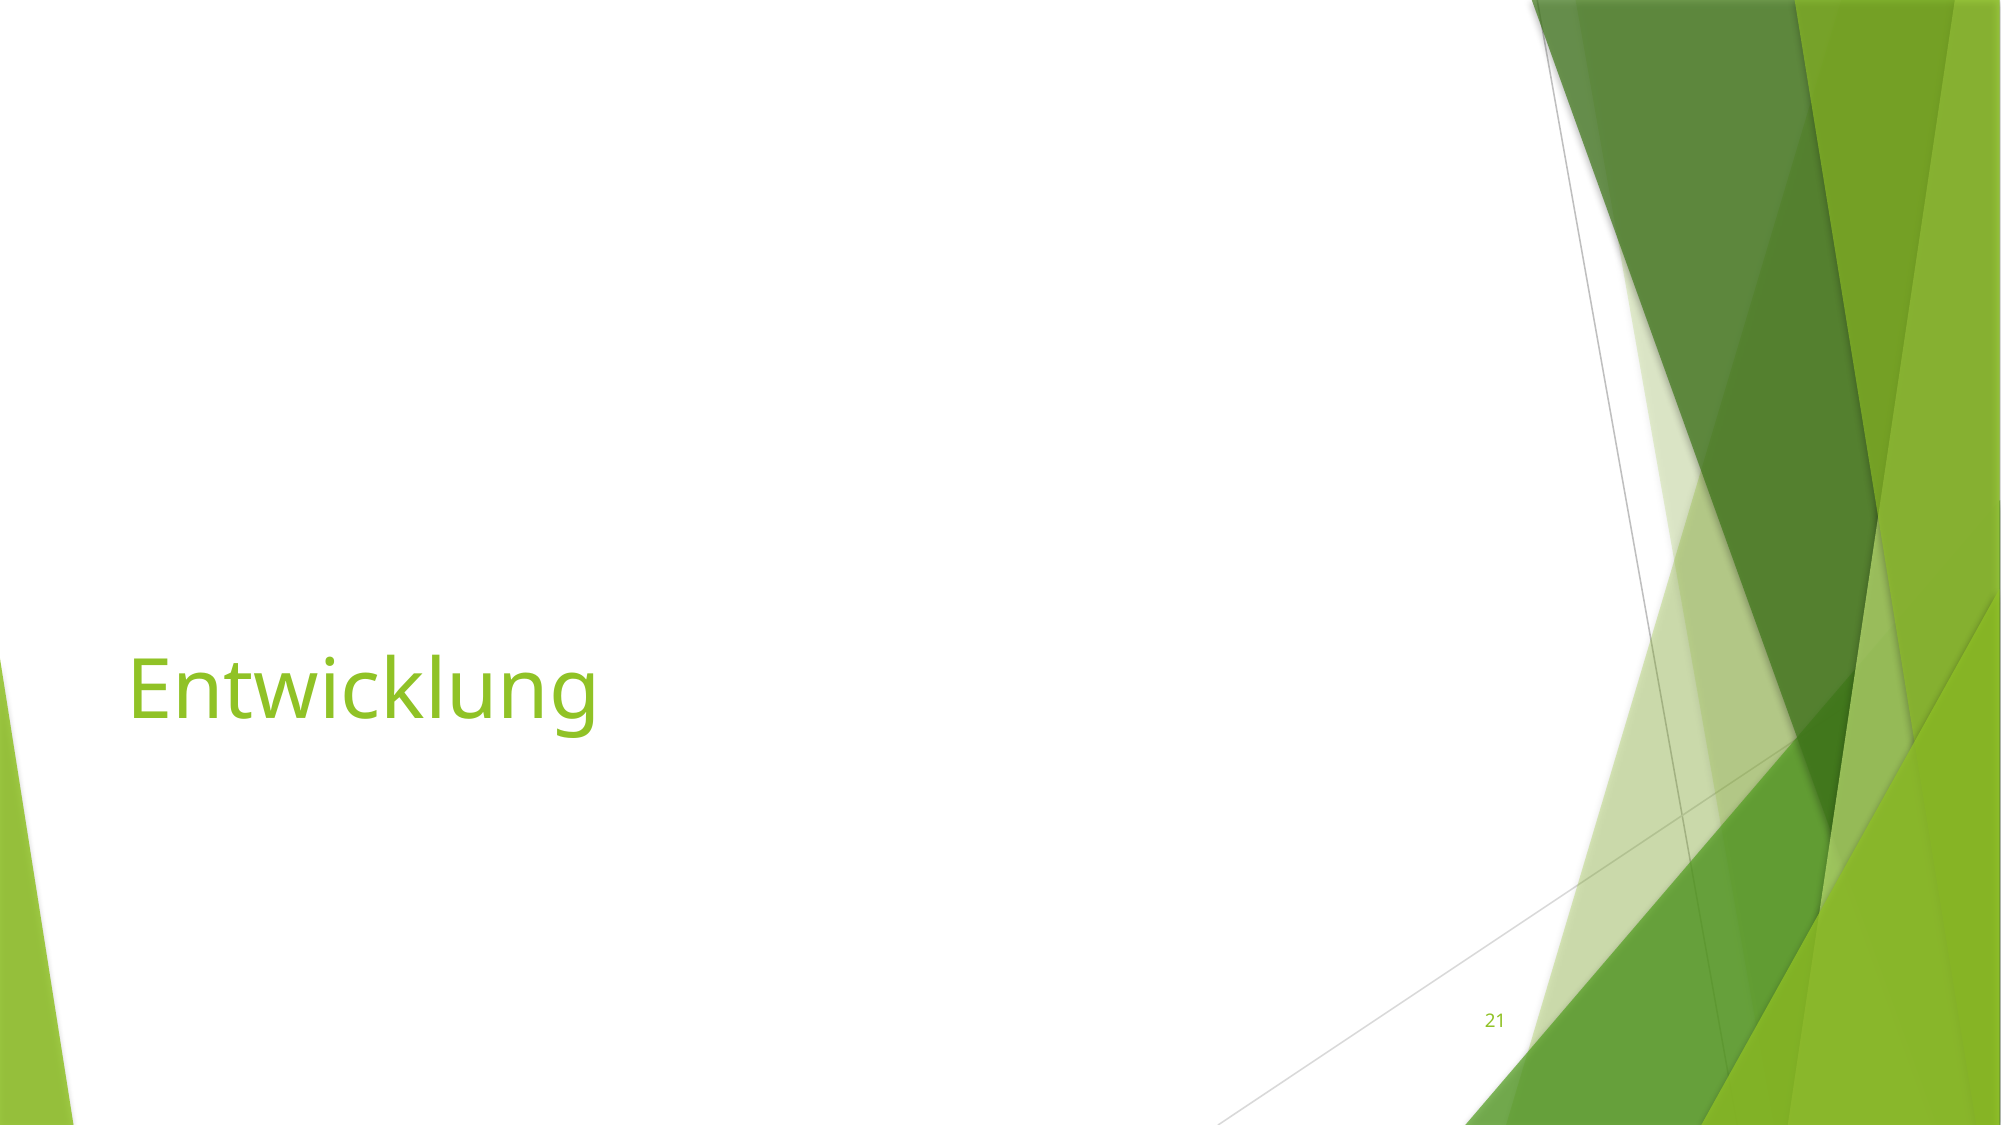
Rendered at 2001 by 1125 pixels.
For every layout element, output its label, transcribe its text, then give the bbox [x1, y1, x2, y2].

title Entwicklung [111, 443, 1522, 743]
slide_number 21 [1409, 991, 1522, 1051]
